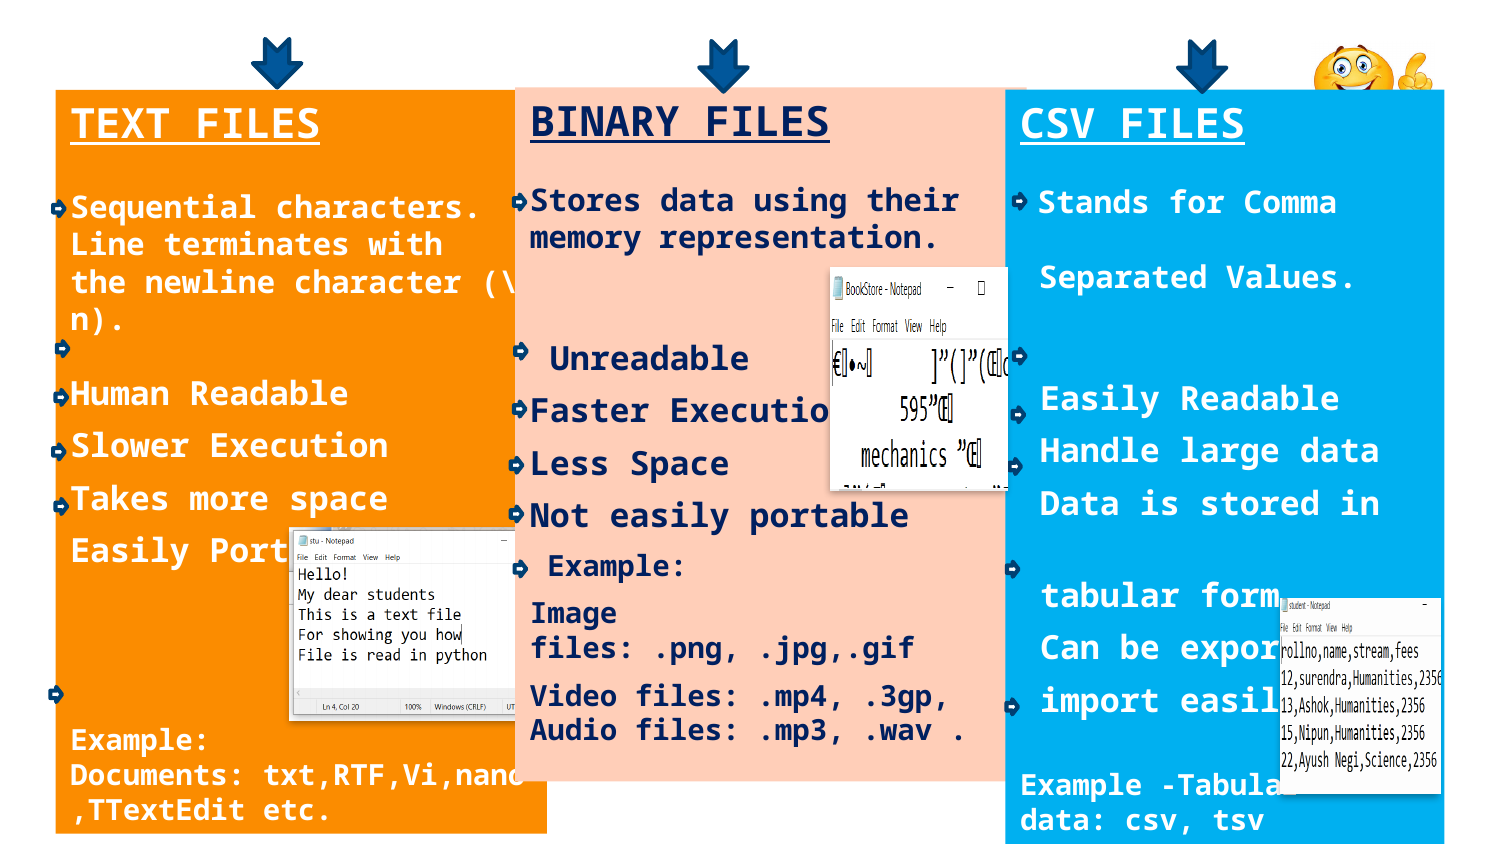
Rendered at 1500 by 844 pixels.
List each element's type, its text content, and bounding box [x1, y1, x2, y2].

text_box [1013, 405, 1026, 425]
picture [1311, 40, 1435, 89]
text_box [513, 341, 529, 361]
text_box [51, 442, 67, 462]
text_box [53, 496, 69, 516]
text_box [250, 37, 304, 90]
text_box [48, 684, 64, 704]
text_box [508, 455, 525, 475]
text_box [1004, 697, 1020, 717]
text_box [508, 504, 525, 524]
text_box BINARY FILES Stores data using their memory representation. Unreadable Faster Execution Less Space Not easily portable Example: Image files: .png, .jpg,.gif Video files: .mp4, .3gp, Audio files: .mp3, .wav . [515, 87, 1027, 782]
picture [289, 527, 587, 721]
text_box [1004, 559, 1021, 579]
text_box CSV FILES Stands for Comma Separated Values. Easily Readable Handle large data Data is stored in tabular form . Can be export and import easily Example -Tabular data: csv, tsv [1005, 89, 1445, 844]
text_box [511, 399, 528, 419]
text_box [697, 39, 750, 94]
picture [829, 266, 1009, 491]
text_box TEXT FILES Sequential characters. Line terminates with the newline character (\n). Human Readable Slower Execution Takes more space Easily Portable Example: Documents: txt,RTF,Vi,nano,TTextEdit etc. [55, 89, 547, 834]
text_box [51, 199, 67, 219]
text_box [1011, 191, 1028, 211]
text_box [1175, 39, 1229, 94]
text_box [1013, 456, 1023, 476]
picture [1280, 599, 1440, 794]
text_box [54, 339, 71, 359]
text_box [1013, 346, 1028, 366]
text_box [511, 192, 528, 212]
text_box [53, 387, 69, 407]
